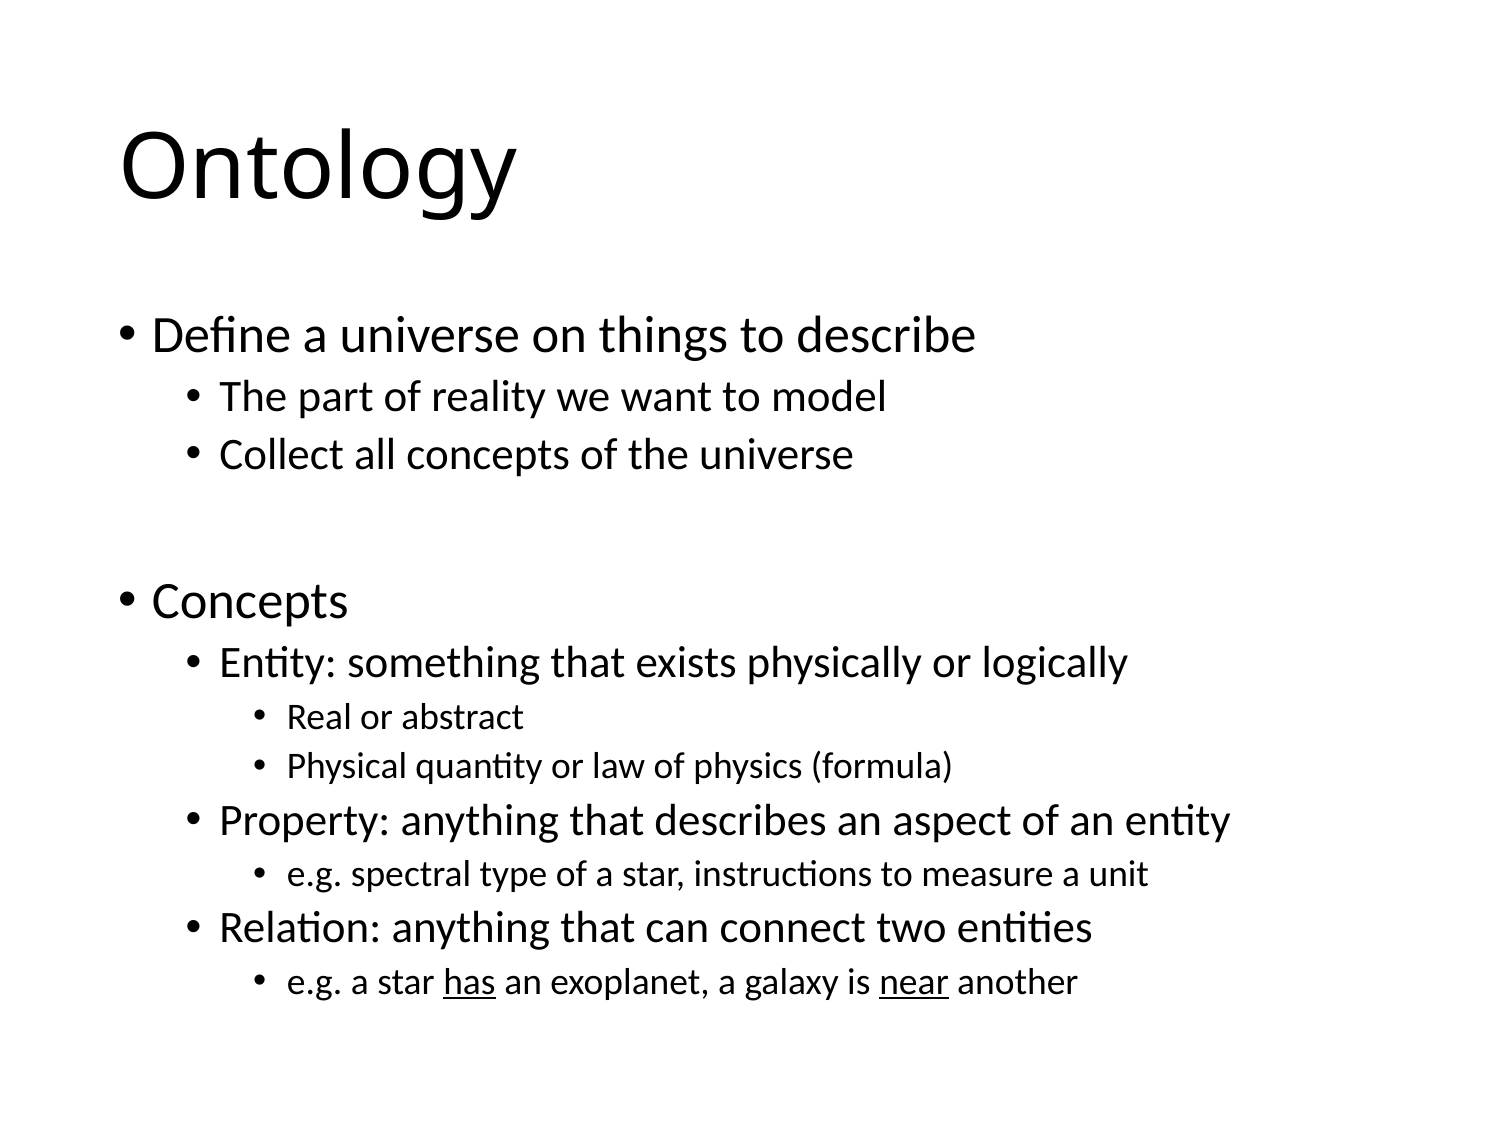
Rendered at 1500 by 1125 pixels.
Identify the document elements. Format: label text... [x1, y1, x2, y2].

title Ontology [103, 59, 1397, 278]
list Define a universe on things to describe The part of reality we want to model Collect all concepts of the universe Concepts Entity: something that exists physically or logically Real or abstract Physical quantity or law of physics (formula) Property: anything that describes an aspect of an entity e.g. spectral type of a star, instructions to measure a unit Relation: anything that can connect two entities e.g. a star has an exoplanet, a galaxy is near another [103, 299, 1397, 1014]
